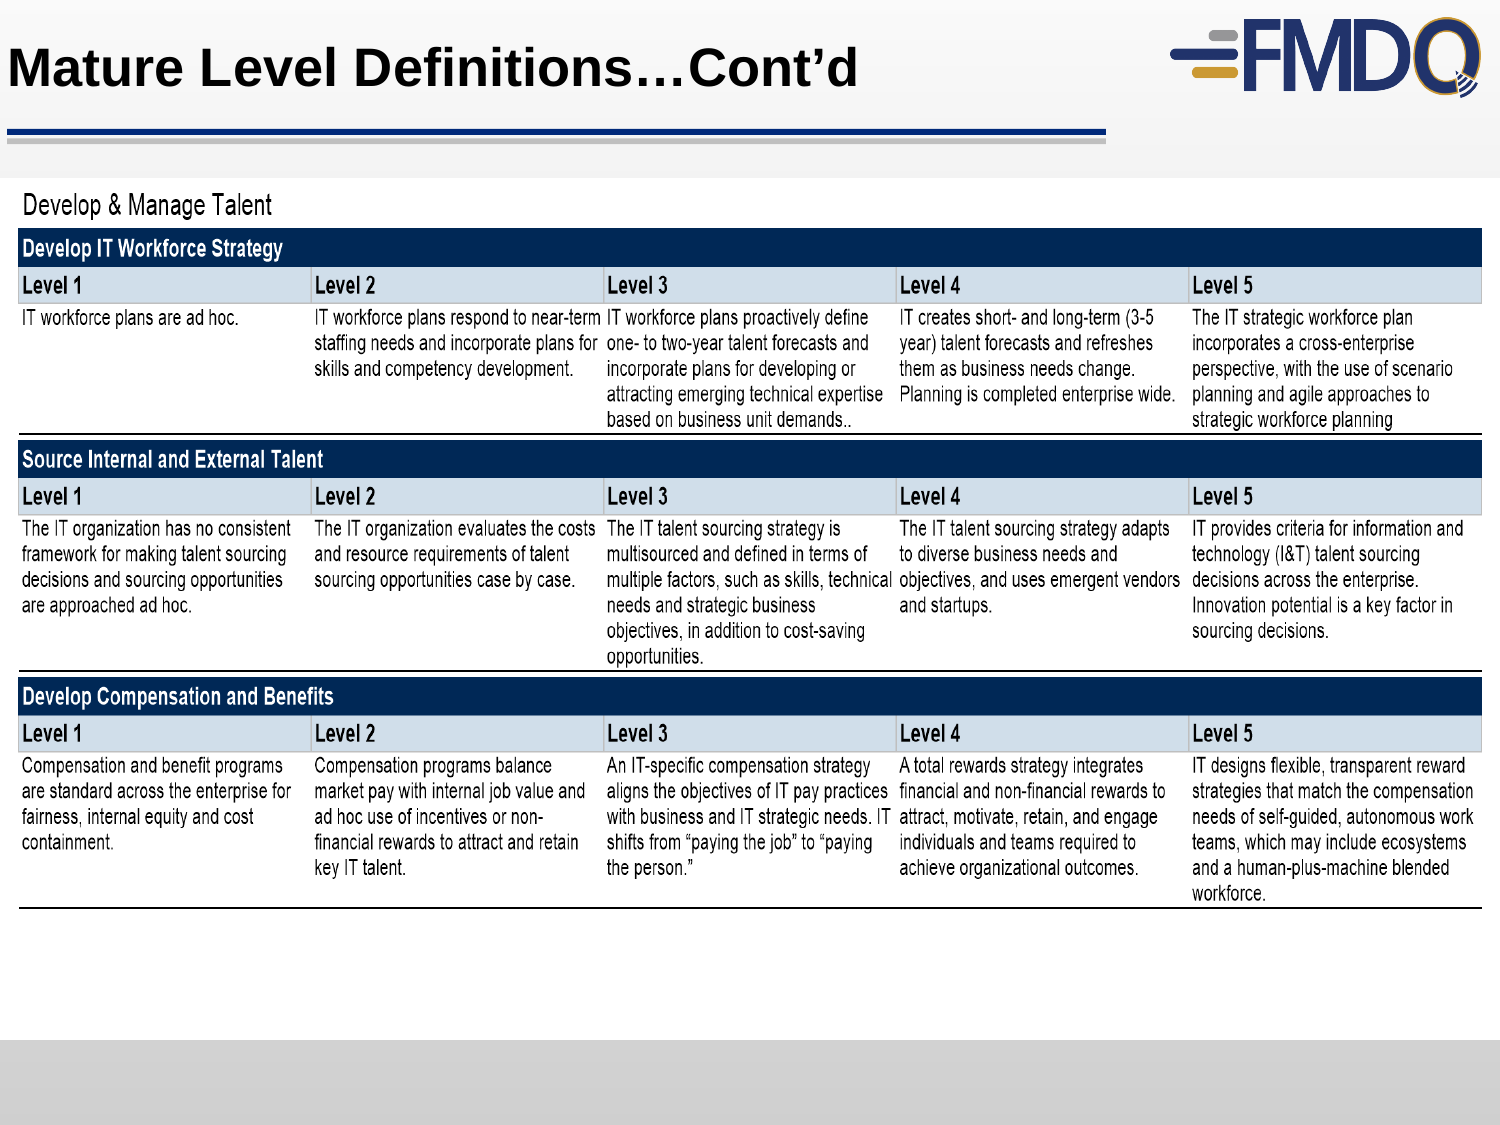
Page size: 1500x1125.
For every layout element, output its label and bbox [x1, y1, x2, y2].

text_box [0, 32, 1165, 106]
picture [0, 178, 1500, 1041]
picture [1170, 17, 1481, 98]
